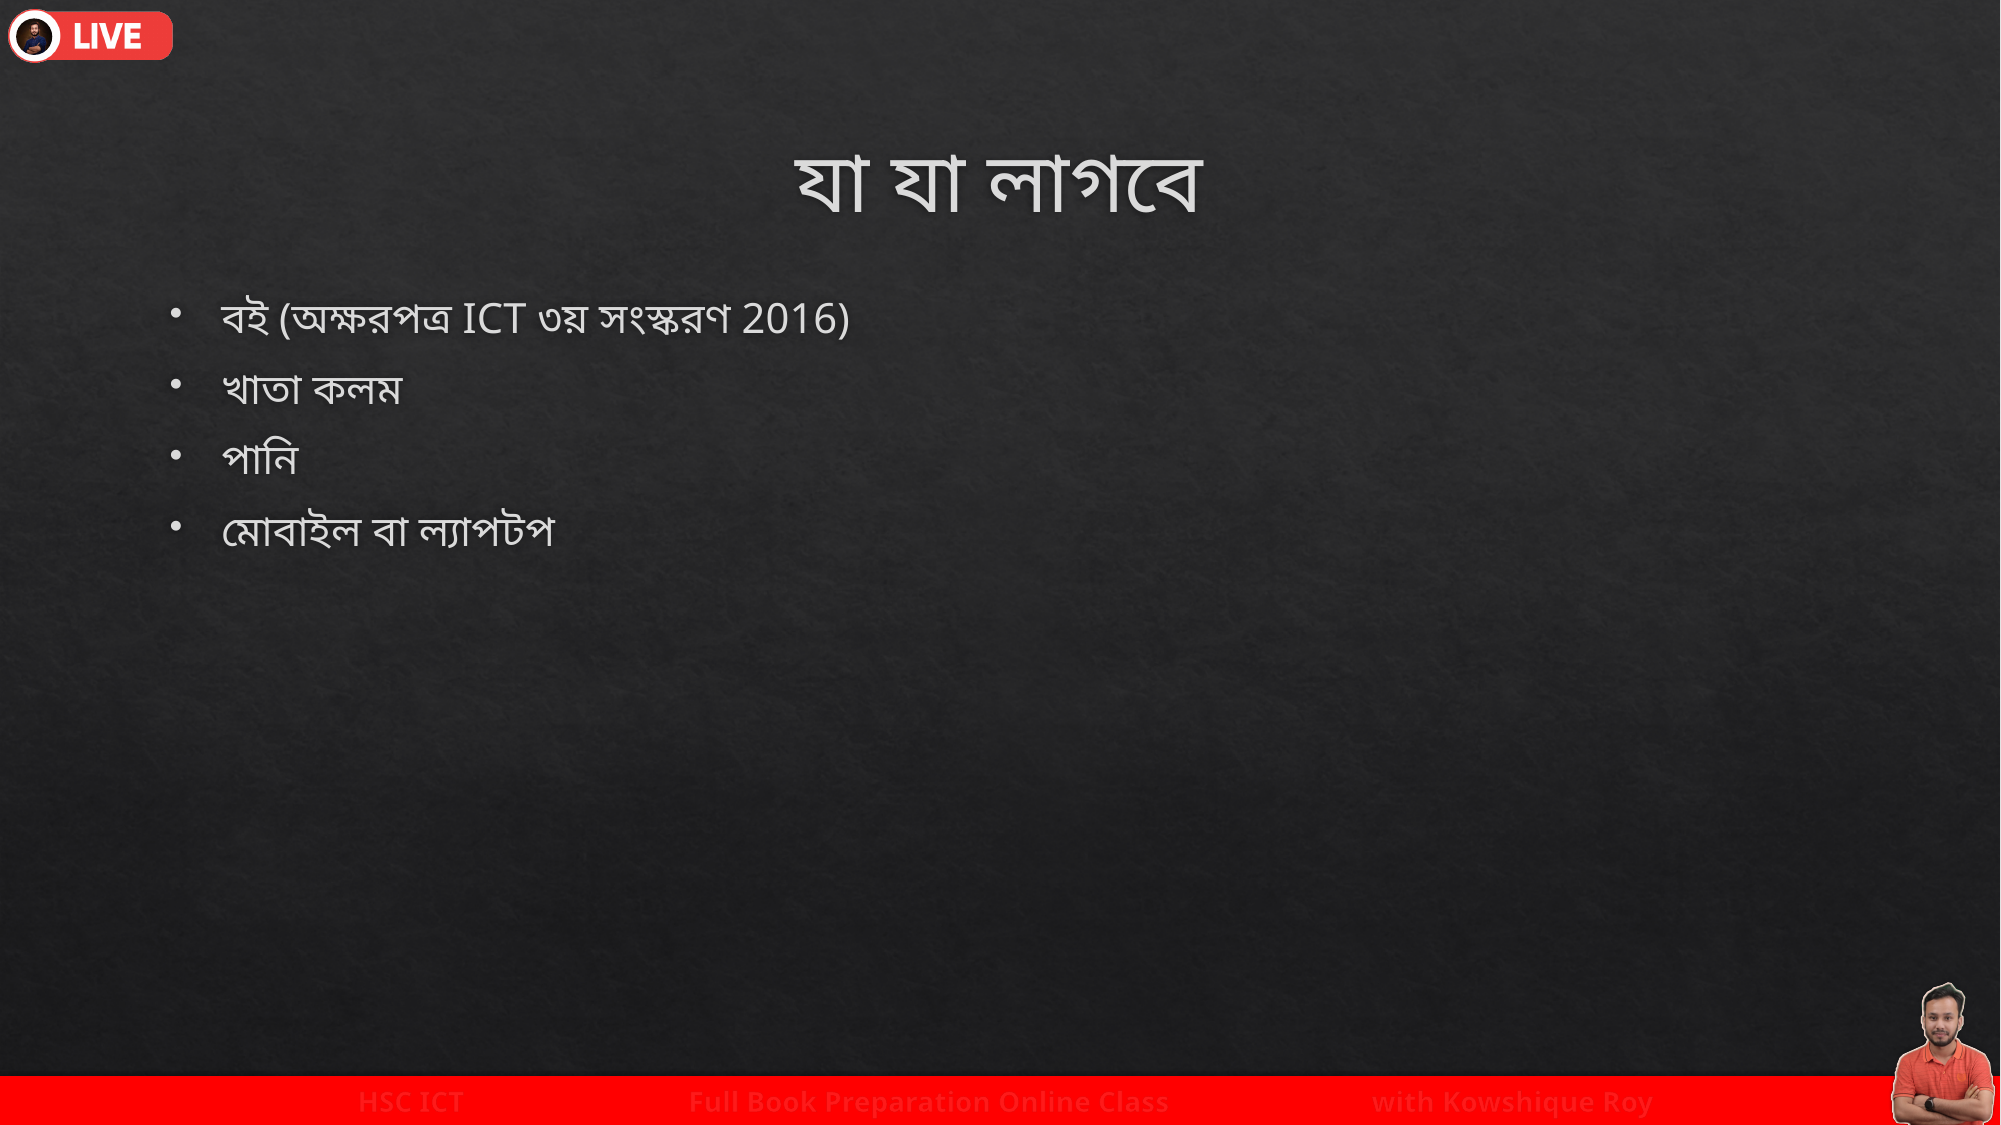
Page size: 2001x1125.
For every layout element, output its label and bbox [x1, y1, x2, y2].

text_box [0, 0, 2000, 1125]
